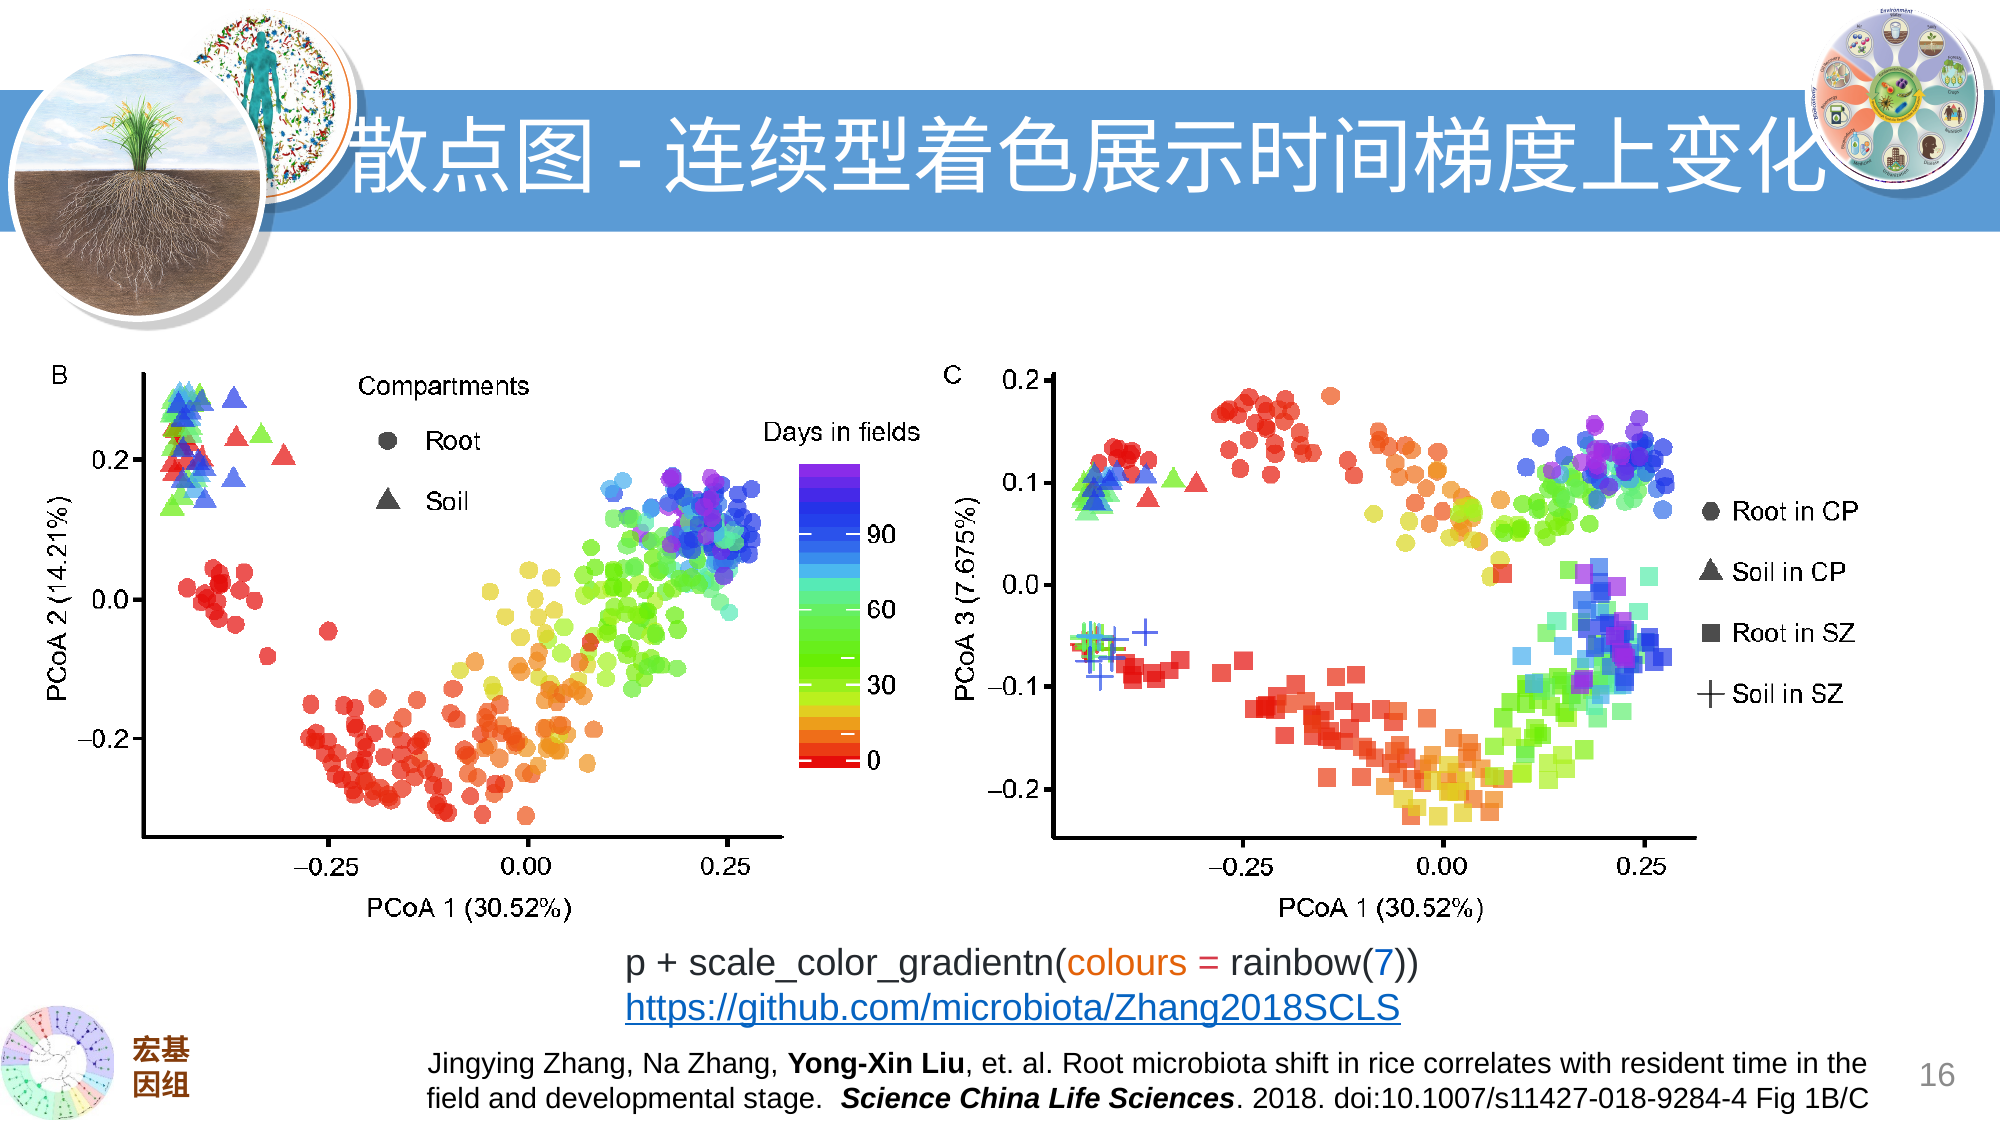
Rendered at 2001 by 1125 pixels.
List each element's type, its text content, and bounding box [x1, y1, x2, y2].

picture [180, 8, 344, 196]
footer 16 [1895, 1042, 1981, 1103]
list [38, 357, 1871, 928]
picture [0, 1005, 114, 1120]
title 散点图-连续型着色展示时间梯度上变化 [307, 72, 1869, 248]
text_box Jingying Zhang, Na Zhang, Yong-Xin Liu, et. al. Root microbiota shift in rice correlates with resident time in the field and developmental stage. Science China Life Sciences. 2018. doi:10.1007/s11427-018-9284-4 Fig 1B/C [402, 1036, 1895, 1122]
text_box p + scale_color_gradientn(colours = rainbow(7)) https://github.com/microbiota/Zhang2018SCLS [610, 930, 1435, 1036]
picture [1813, 7, 1977, 183]
picture [15, 55, 260, 315]
